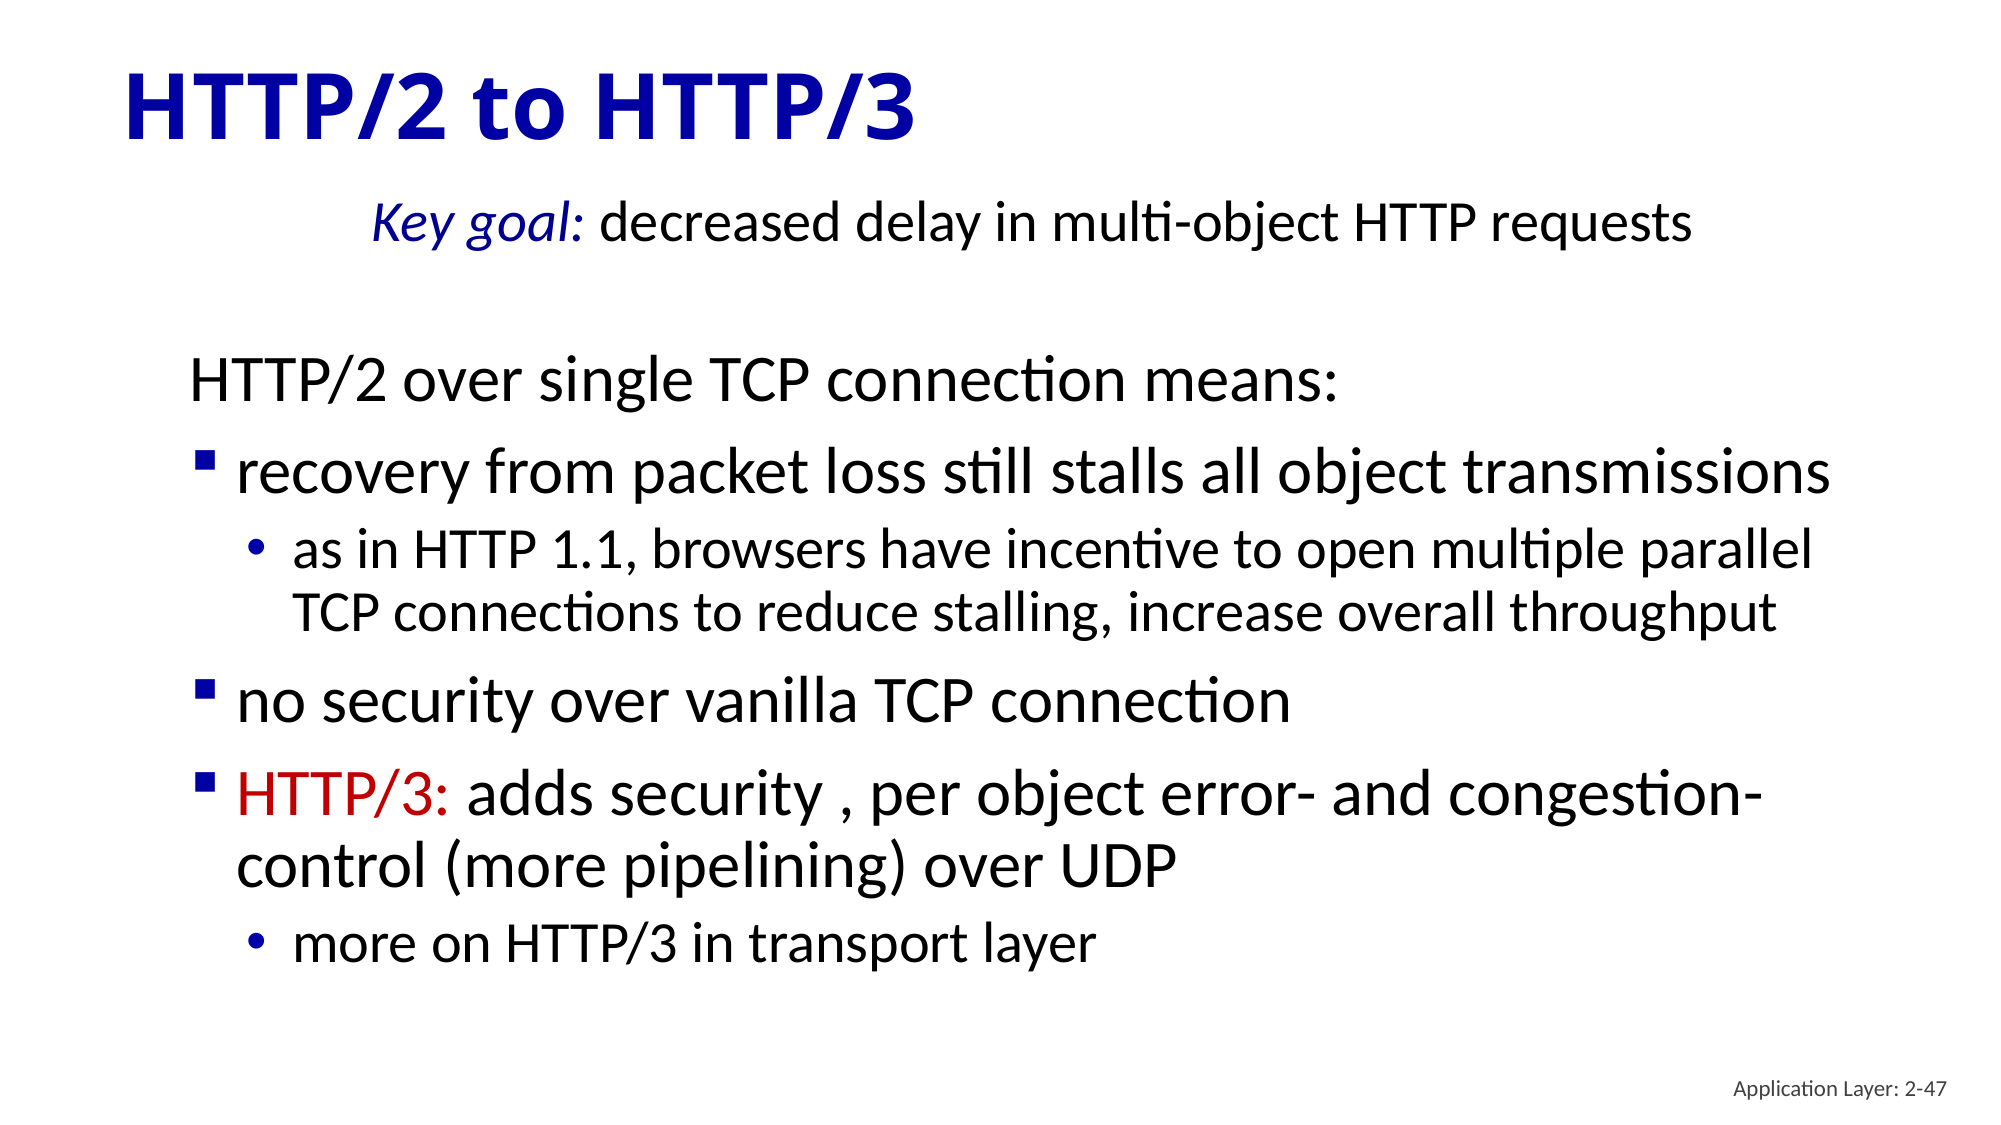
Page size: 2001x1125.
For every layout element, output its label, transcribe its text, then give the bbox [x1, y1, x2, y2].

title HTTP/2 to HTTP/3 [106, 36, 1832, 184]
slide_number Application Layer: 2- [1512, 1056, 1963, 1117]
text_box HTTP/2 over single TCP connection means: recovery from packet loss still stalls all object transmissions as in HTTP 1.1, browsers have incentive to open multiple parallel TCP connections to reduce stalling, increase overall throughput no security over vanilla TCP connection HTTP/3: adds security , per object error- and congestion-control (more pipelining) over UDP more on HTTP/3 in transport layer [164, 336, 1881, 1073]
text_box Key goal: decreased delay in multi-object HTTP requests [110, 183, 1935, 266]
